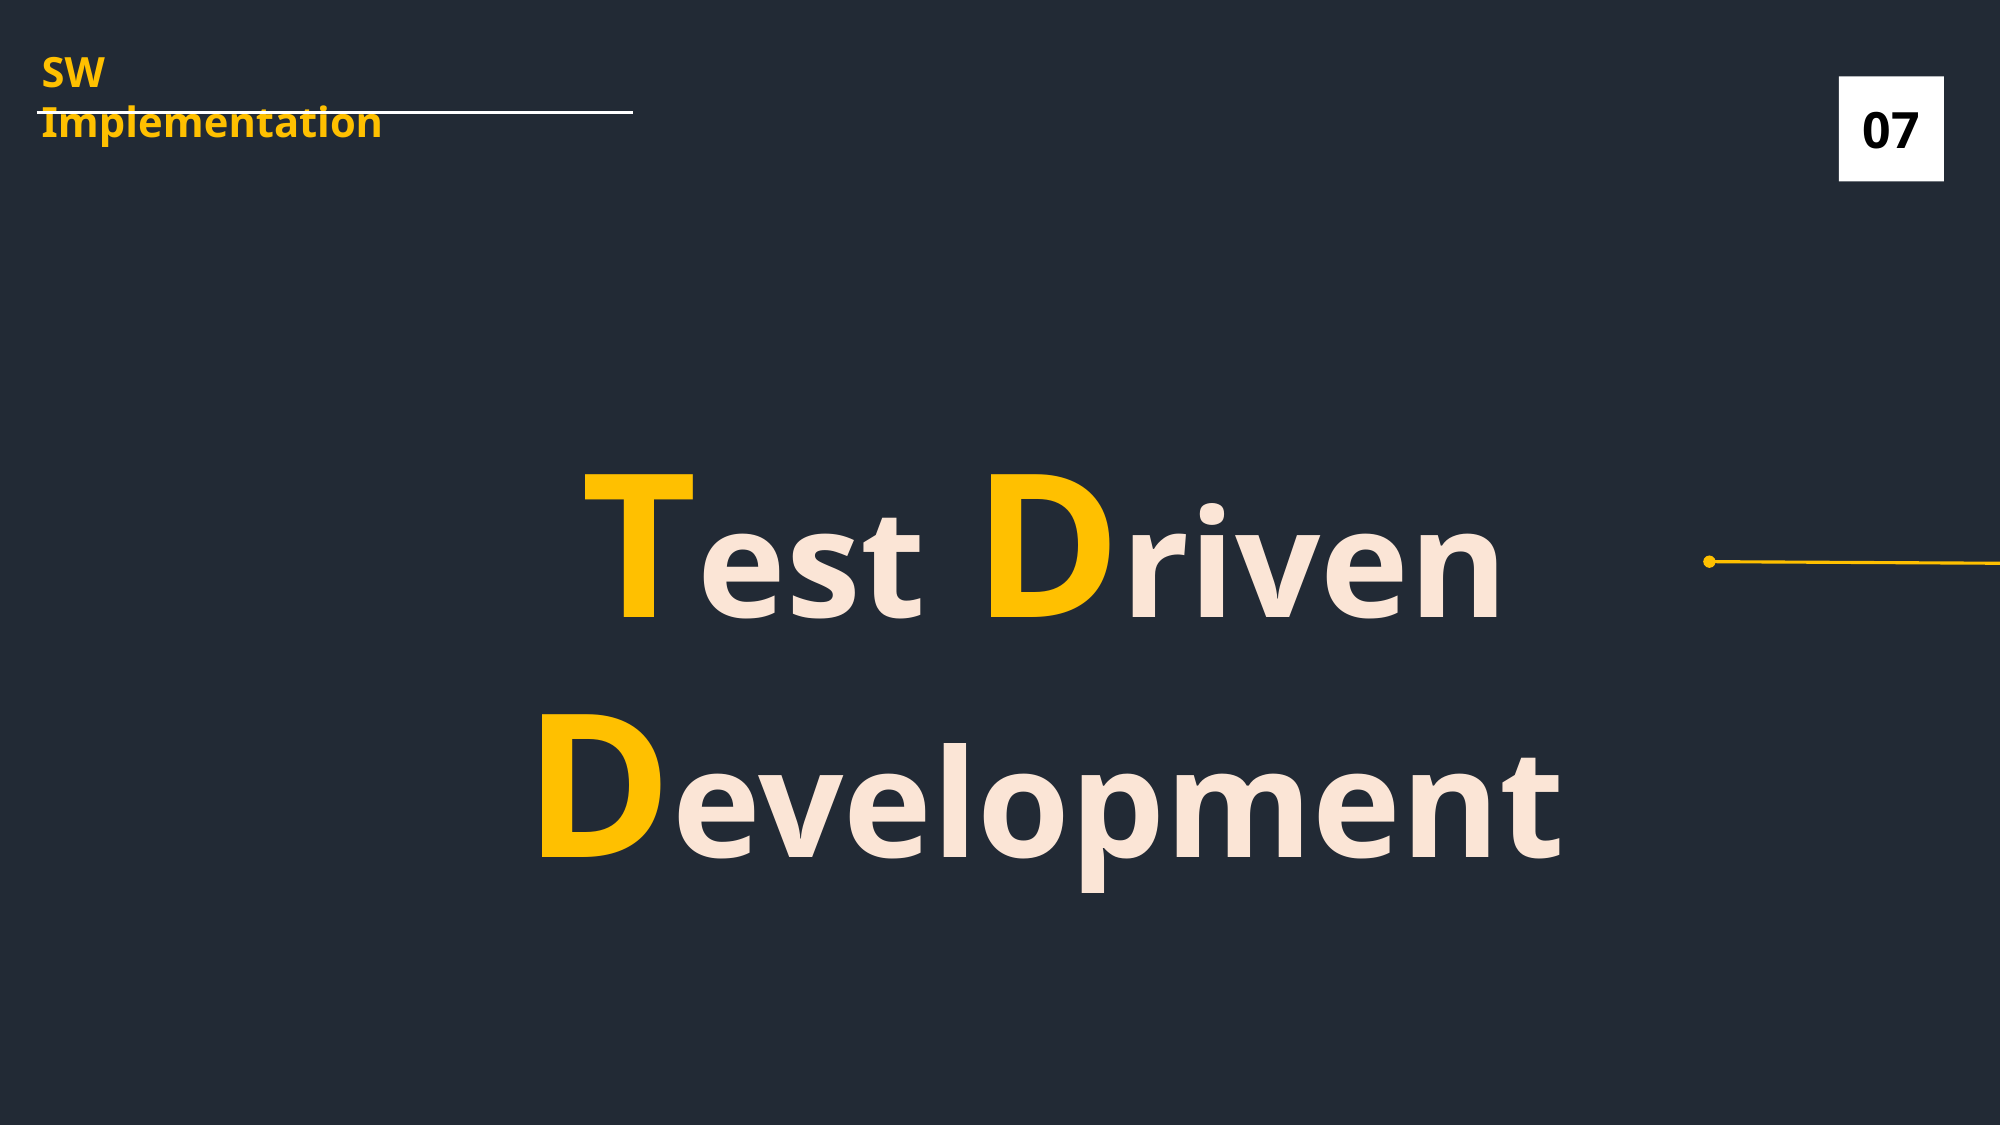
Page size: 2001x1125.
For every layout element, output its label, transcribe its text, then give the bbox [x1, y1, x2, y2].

text_box 07 [1838, 75, 1945, 182]
text_box Test Driven Development [26, 410, 2000, 906]
text_box SW Implementation [26, 38, 456, 154]
